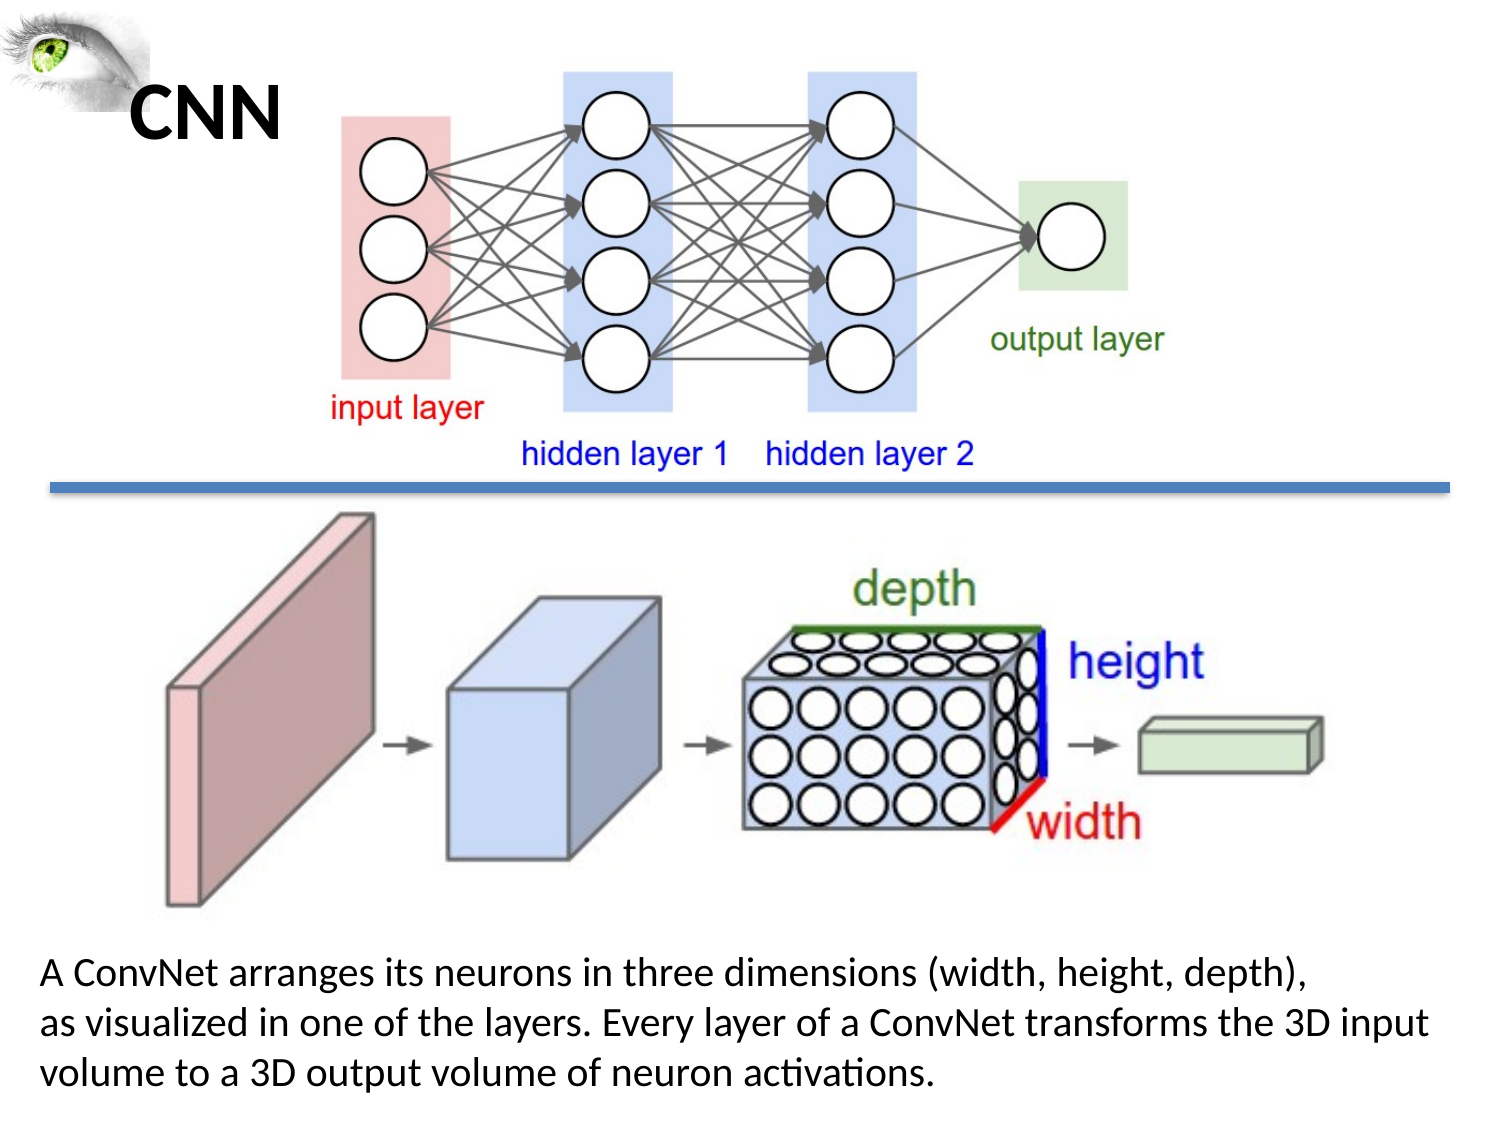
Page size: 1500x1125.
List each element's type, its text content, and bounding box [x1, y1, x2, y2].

text_box A ConvNet arranges its neurons in three dimensions (width, height, depth), as visualized in one of the layers. Every layer of a ConvNet transforms the 3D input volume to a 3D output volume of neuron activations. [24, 937, 1450, 1103]
title CNN [75, 12, 338, 200]
picture [0, 0, 150, 112]
picture [149, 503, 1336, 926]
picture [324, 62, 1172, 478]
